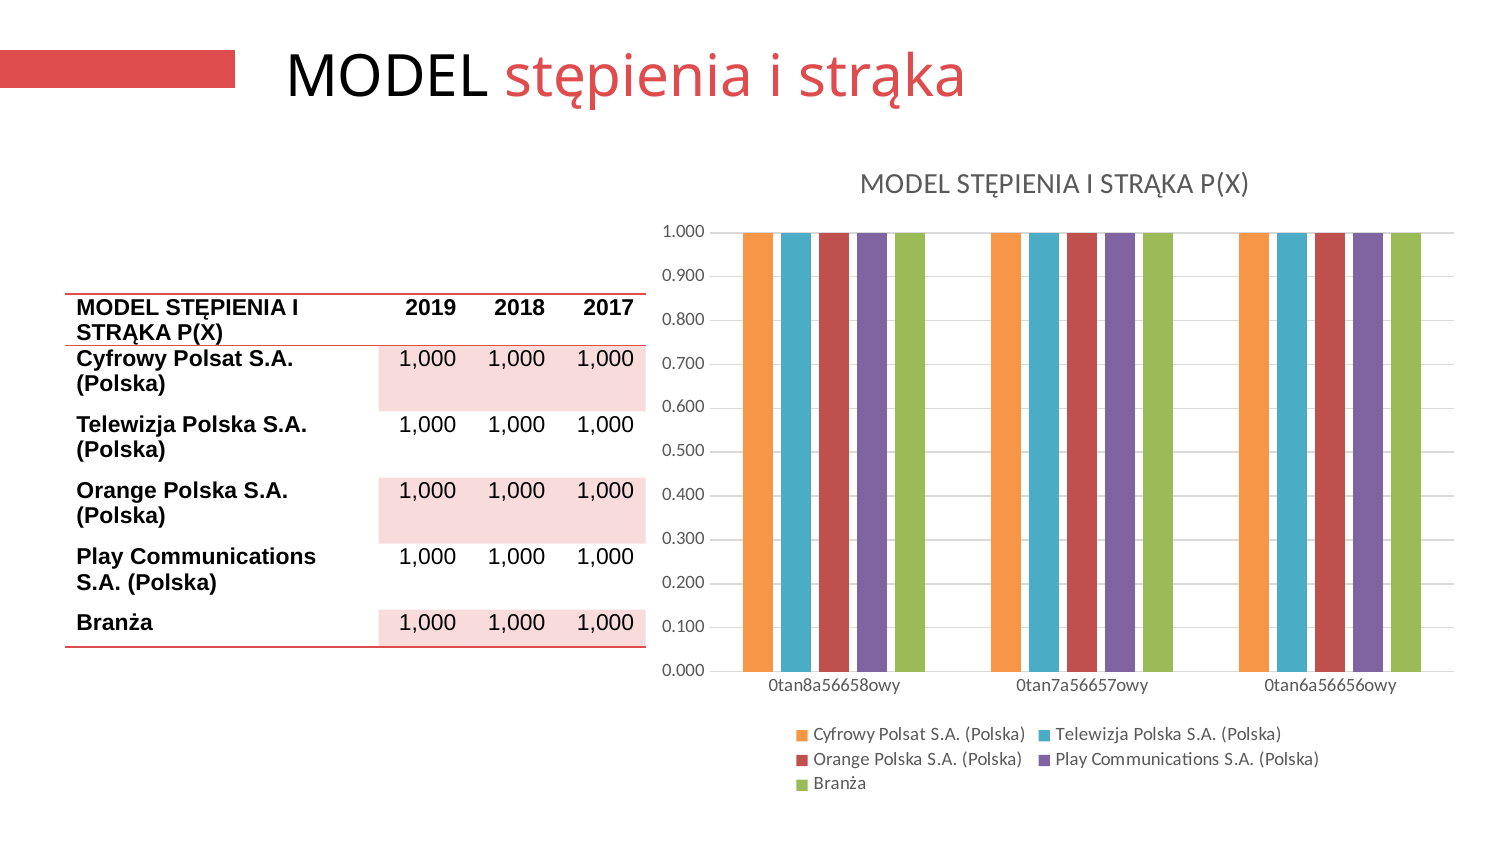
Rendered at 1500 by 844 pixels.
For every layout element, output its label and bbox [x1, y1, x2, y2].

table_header [65, 295, 645, 345]
table_cell [65, 346, 645, 646]
chart [645, 141, 1471, 801]
text_box [893, 166, 1473, 803]
title [270, 22, 1334, 117]
